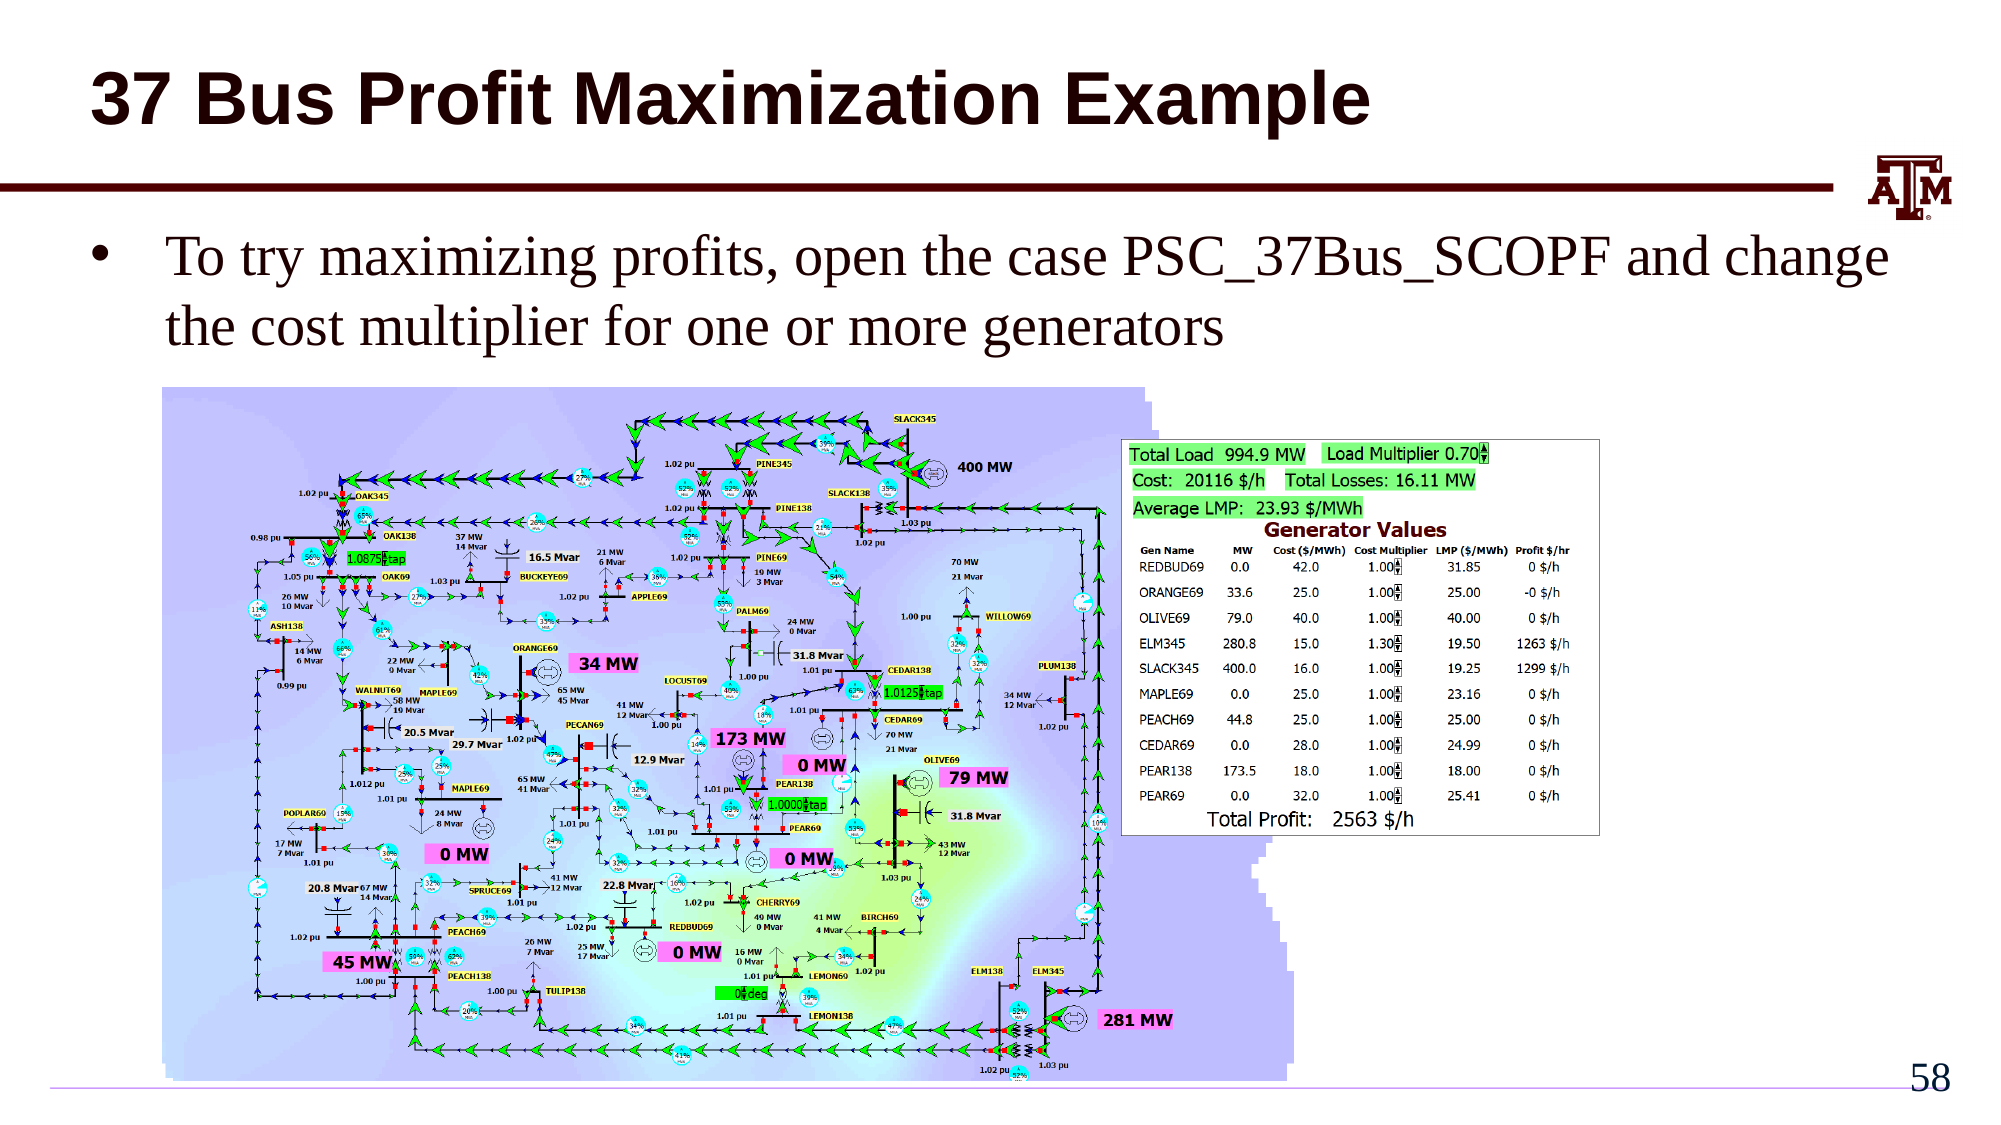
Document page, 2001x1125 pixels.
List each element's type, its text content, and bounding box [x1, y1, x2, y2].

list To try maximizing profits, open the case PSC_37Bus_SCOPF and change the cost multiplier for one or more generators [74, 209, 1929, 376]
slide_number 57 [1887, 1037, 1967, 1113]
picture [162, 387, 1613, 1081]
picture [1856, 137, 1963, 238]
title 37 Bus Profit Maximization Example [74, 12, 1909, 188]
